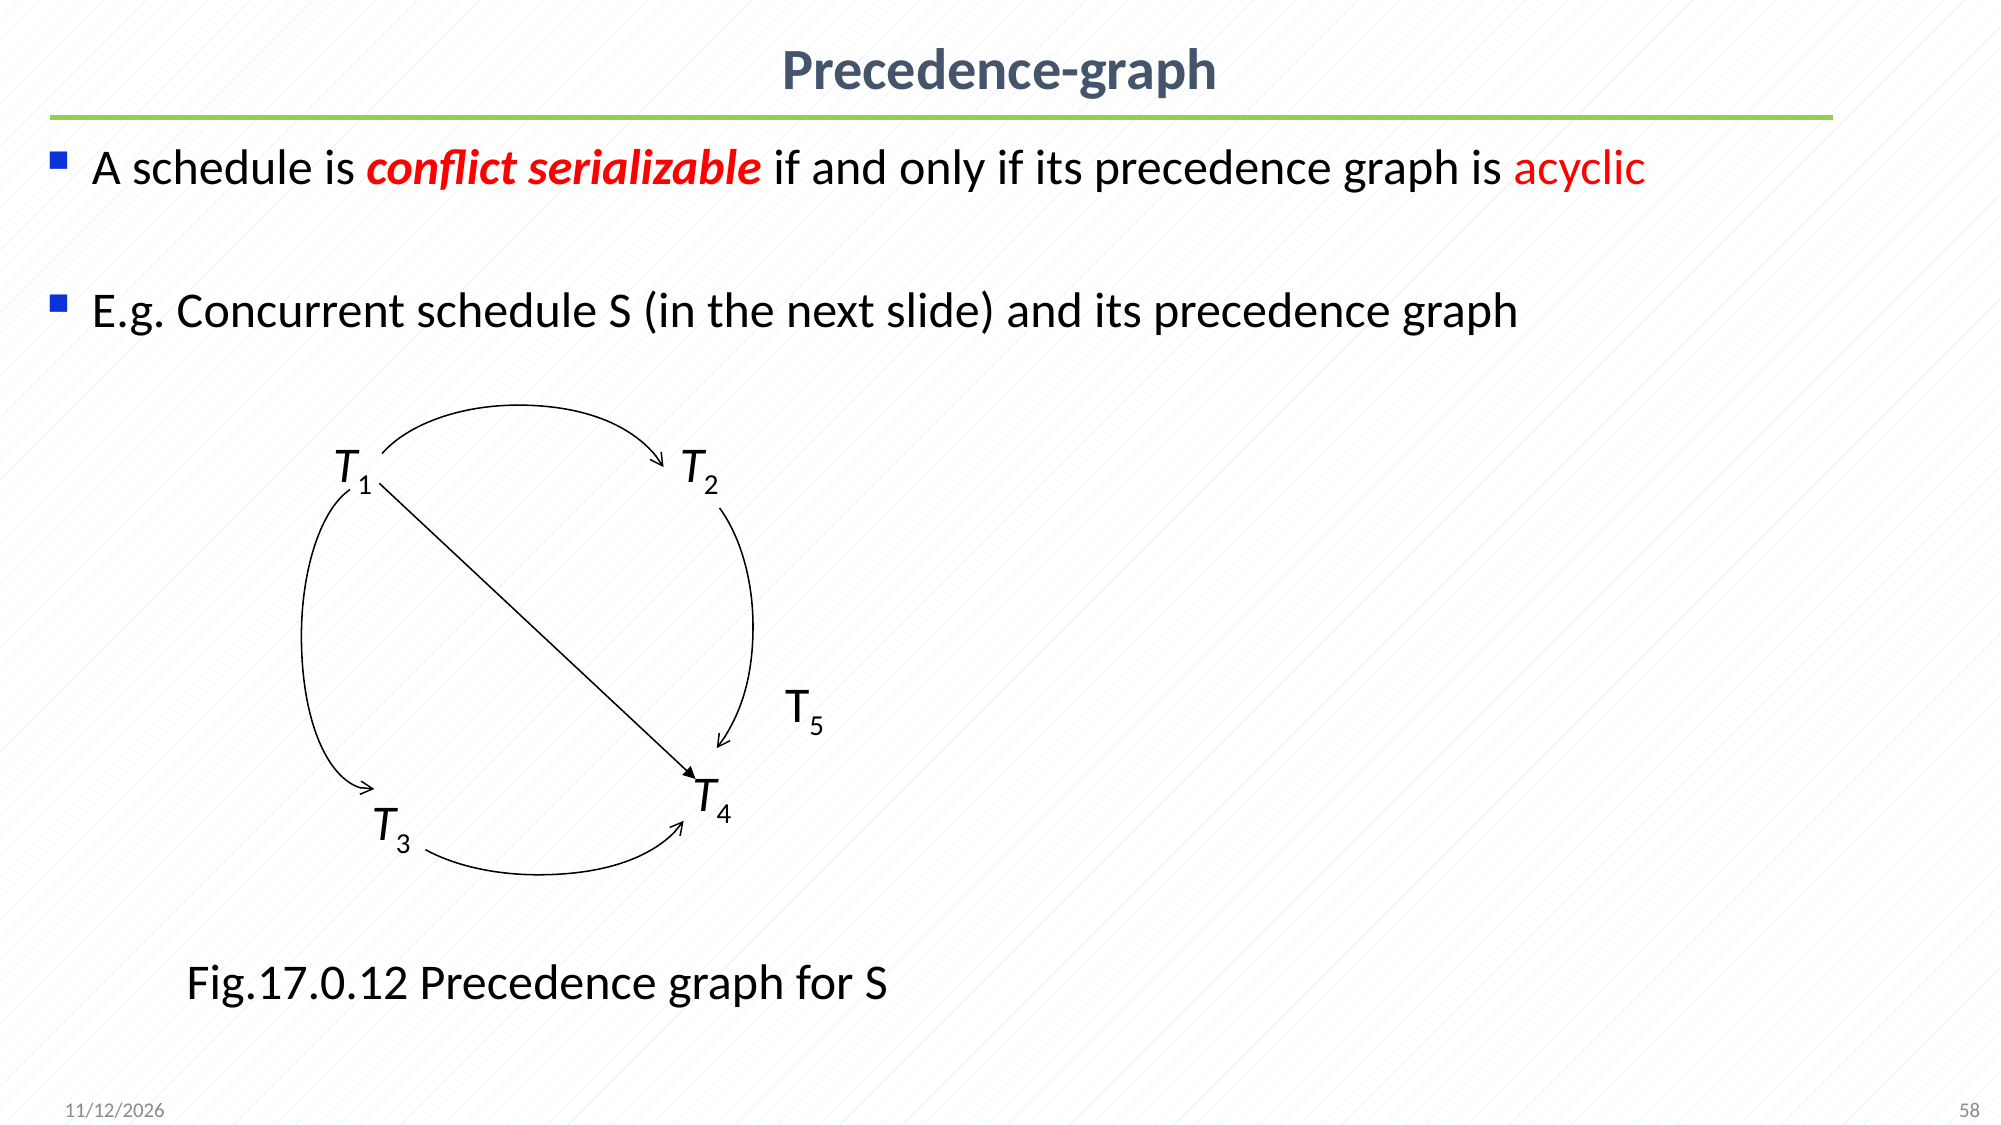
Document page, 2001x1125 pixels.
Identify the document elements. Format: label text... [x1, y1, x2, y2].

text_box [301, 404, 758, 875]
list A schedule is conflict serializable if and only if its precedence graph is acyclic E.g. Concurrent schedule S (in the next slide) and its precedence graph [32, 126, 1974, 1081]
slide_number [49, 1079, 500, 1125]
text_box Fig.17.0.12 Precedence graph for S [89, 905, 986, 1062]
slide_number 58 [1545, 1079, 1996, 1125]
title Precedence-graph [50, 13, 1949, 126]
text_box T5 [770, 665, 840, 749]
